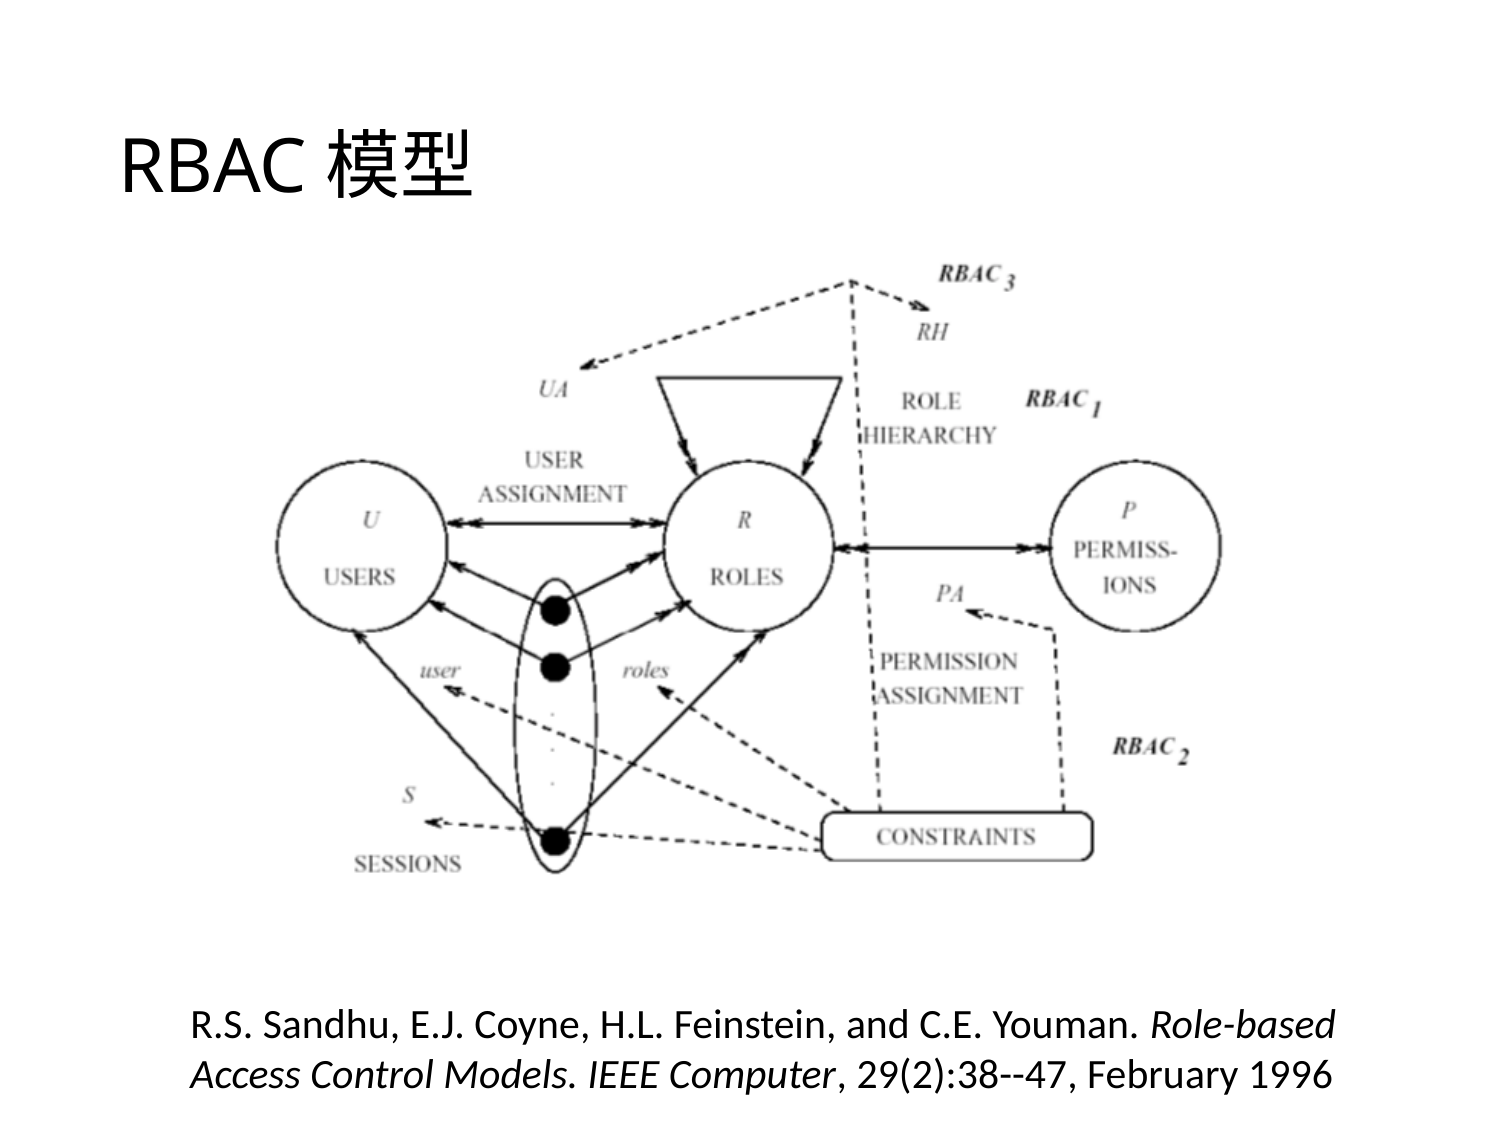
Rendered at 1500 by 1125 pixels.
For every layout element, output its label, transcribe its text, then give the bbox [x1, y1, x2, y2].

title RBAC模型 [103, 59, 1397, 278]
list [272, 243, 1228, 882]
text_box R.S. Sandhu, E.J. Coyne, H.L. Feinstein, and C.E. Youman. Role-based Access Control Models. IEEE Computer, 29(2):38--47, February 1996 [175, 989, 1458, 1125]
